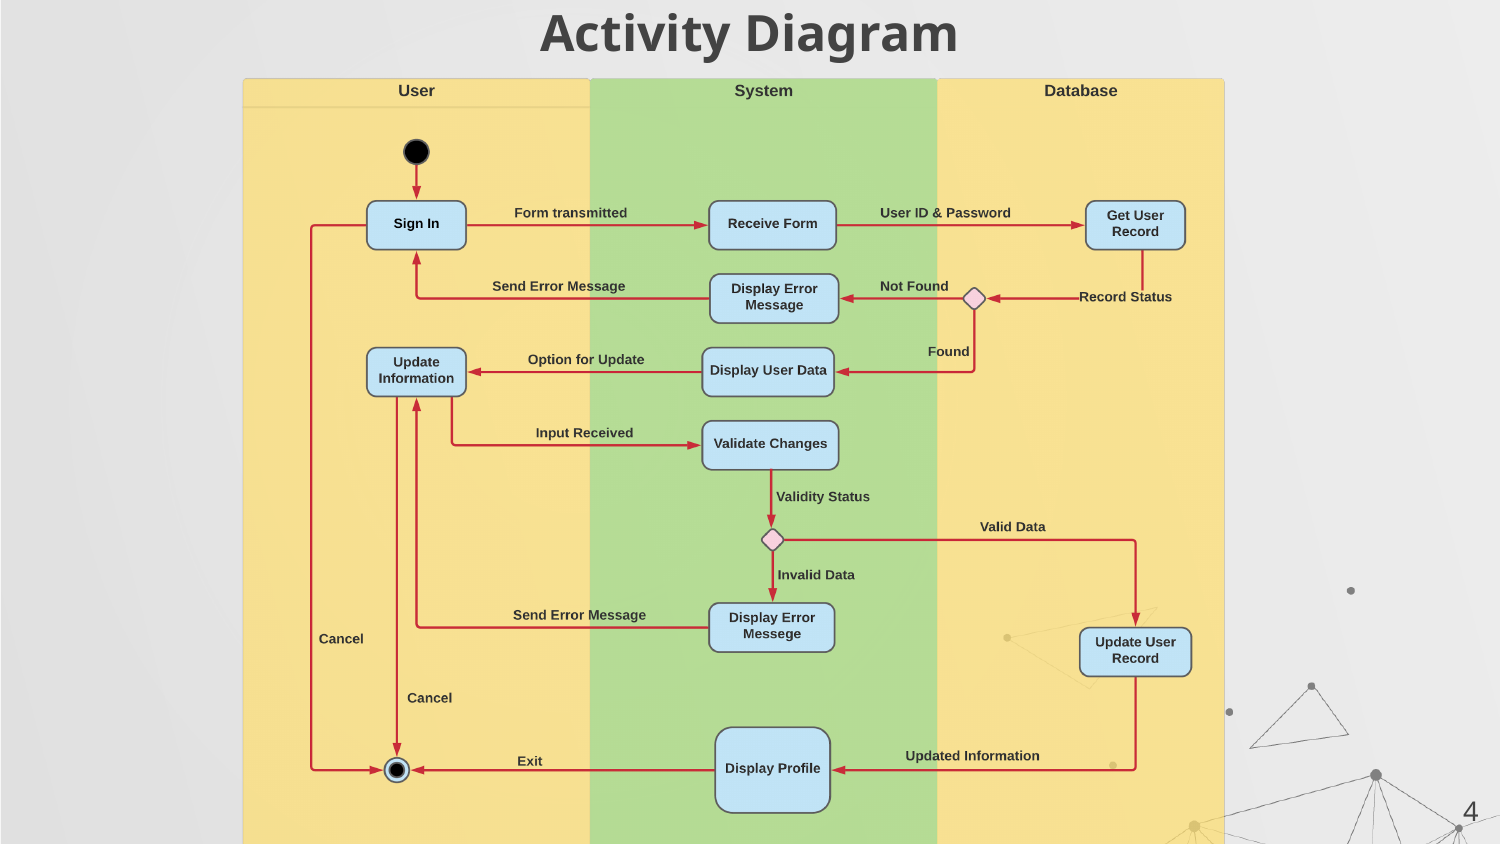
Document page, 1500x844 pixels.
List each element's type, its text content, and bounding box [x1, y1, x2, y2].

title Activity Diagram [322, 0, 1178, 53]
picture [0, 0, 1500, 844]
slide_number 4 [1403, 779, 1494, 844]
